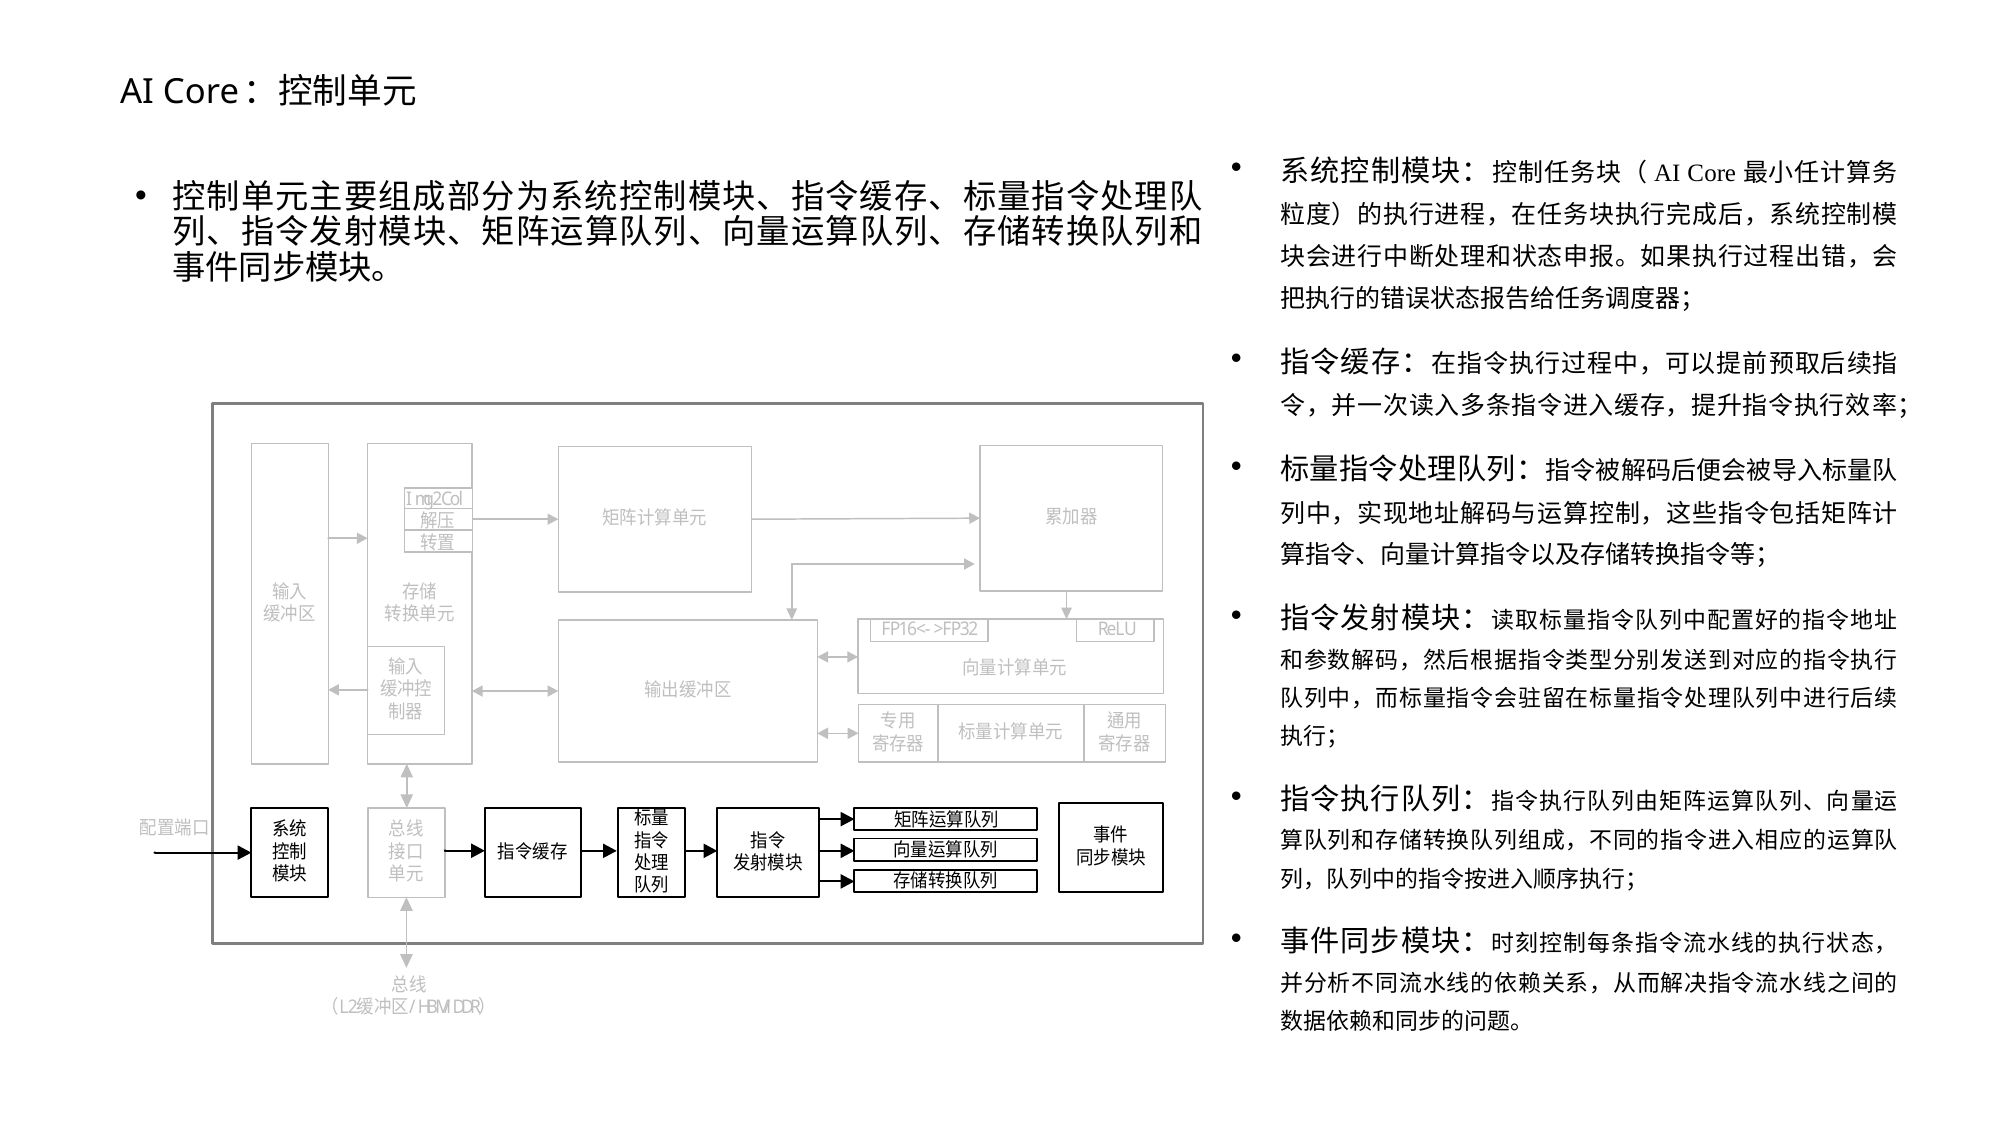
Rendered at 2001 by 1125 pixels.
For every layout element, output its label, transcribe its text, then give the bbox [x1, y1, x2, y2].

title AI Core：控制单元 [120, 73, 1880, 154]
text_box 系统控制模块：控制任务块（AI Core最小任计算务粒度）的执行进程，在任务块执行完成后，系统控制模块会进行中断处理和状态申报。如果执行过程出错，会把执行的错误状态报告给任务调度器； 指令缓存：在指令执行过程中，可以提前预取后续指令，并一次读入多条指令进入缓存，提升指令执行效率； 标量指令处理队列：指令被解码后便会被导入标量队列中，实现地址解码与运算控制，这些指令包括矩阵计算指令、向量计算指令以及存储转换指令等； 指令发射模块：读取标量指令队列中配置好的指令地址和参数解码，然后根据指令类型分别发送到对应的指令执行队列中，而标量指令会驻留在标量指令处理队列中进行后续执行； 指令执行队列：指令执行队列由矩阵运算队列、向量运算队列和存储转换队列组成，不同的指令进入相应的运算队列，队列中的指令按进入顺序执行； 事件同步模块：时刻控制每条指令流水线的执行状态，并分析不同流水线的依赖关系，从而解决指令流水线之间的数据依赖和同步的问题。 [1217, 131, 1911, 1043]
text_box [119, 399, 1204, 1028]
list 控制单元主要组成部分为系统控制模块、指令缓存、标量指令处理队列、指令发射模块、矩阵运算队列、向量运算队列、存储转换队列和事件同步模块。 [120, 171, 1217, 973]
